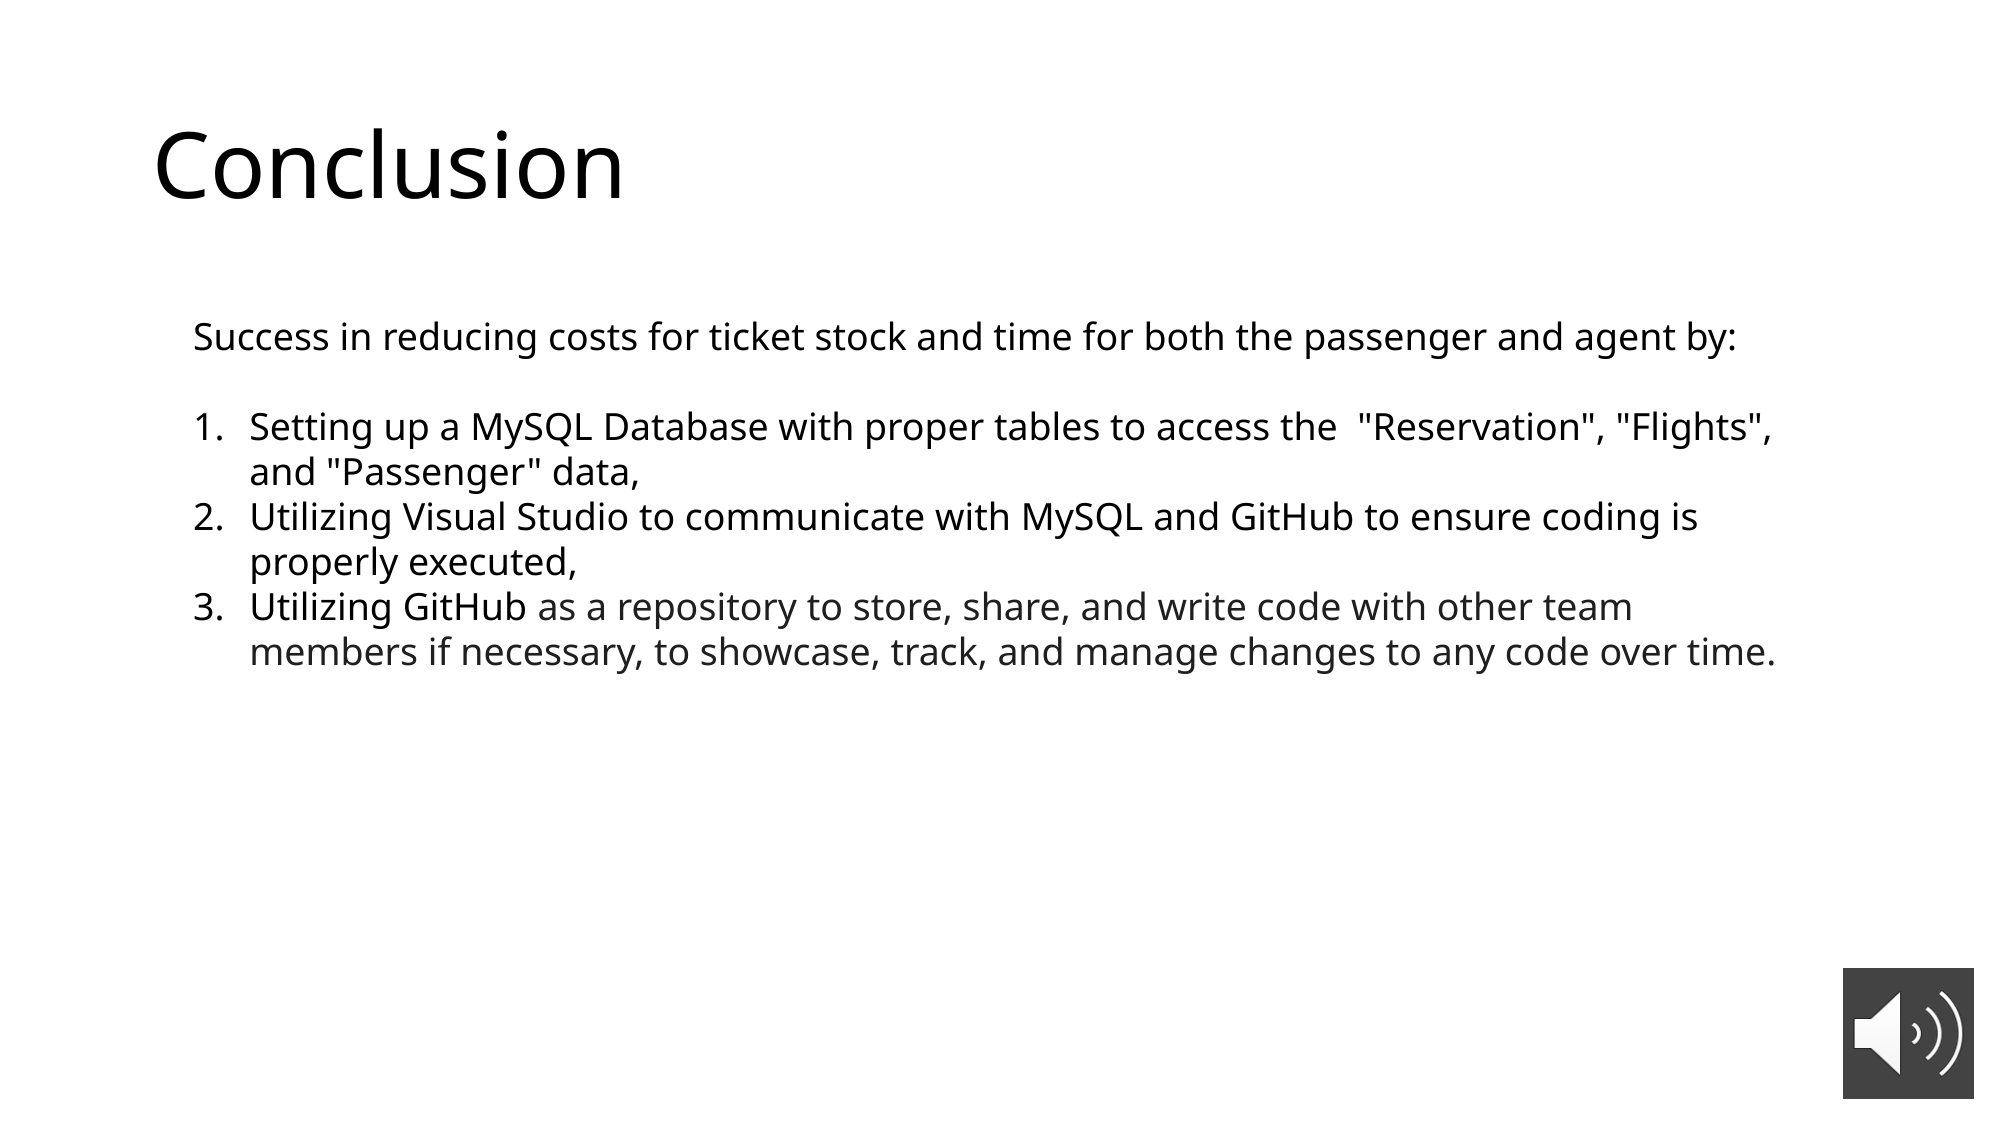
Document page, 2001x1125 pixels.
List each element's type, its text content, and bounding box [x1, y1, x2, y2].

picture [1841, 966, 1976, 1101]
text_box Success in reducing costs for ticket stock and time for both the passenger and agent by: Setting up a MySQL Database with proper tables to access the "Reservation", "Flights", and "Passenger" data, Utilizing Visual Studio to communicate with MySQL and GitHub to ensure coding is properly executed, Utilizing GitHub as a repository to store, share, and write code with other team members if necessary, to showcase, track, and manage changes to any code over time. [178, 305, 1799, 1125]
title Conclusion [137, 59, 1863, 278]
